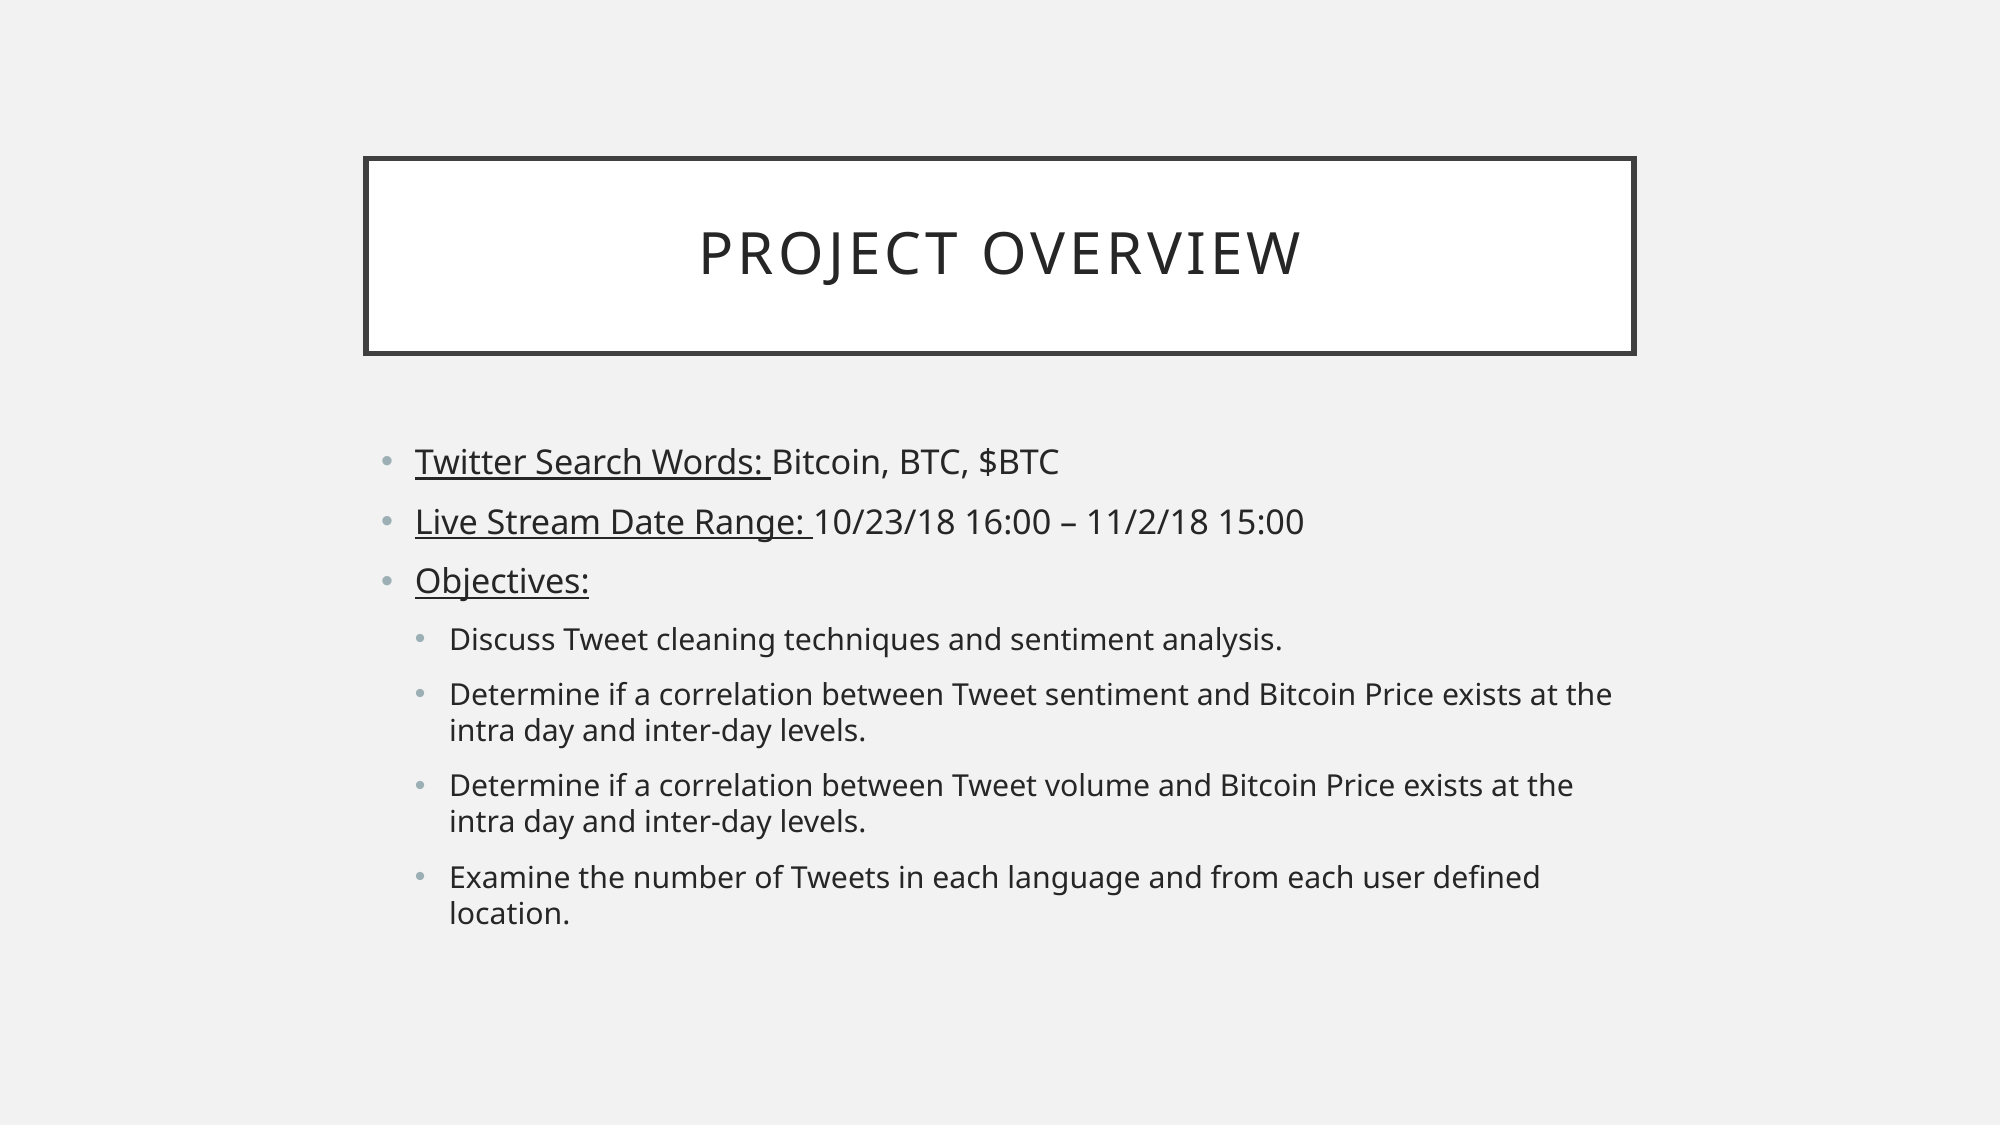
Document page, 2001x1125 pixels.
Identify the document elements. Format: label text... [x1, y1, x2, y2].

list Twitter Search Words: Bitcoin, BTC, $BTC Live Stream Date Range: 10/23/18 16:00 – 11/2/18 15:00 Objectives: Discuss Tweet cleaning techniques and sentiment analysis. Determine if a correlation between Tweet sentiment and Bitcoin Price exists at the intra day and inter-day levels. Determine if a correlation between Tweet volume and Bitcoin Price exists at the intra day and inter-day levels. Examine the number of Tweets in each language and from each user defined location. [366, 432, 1634, 942]
title pROJECT OVERVIEW [363, 156, 1637, 356]
